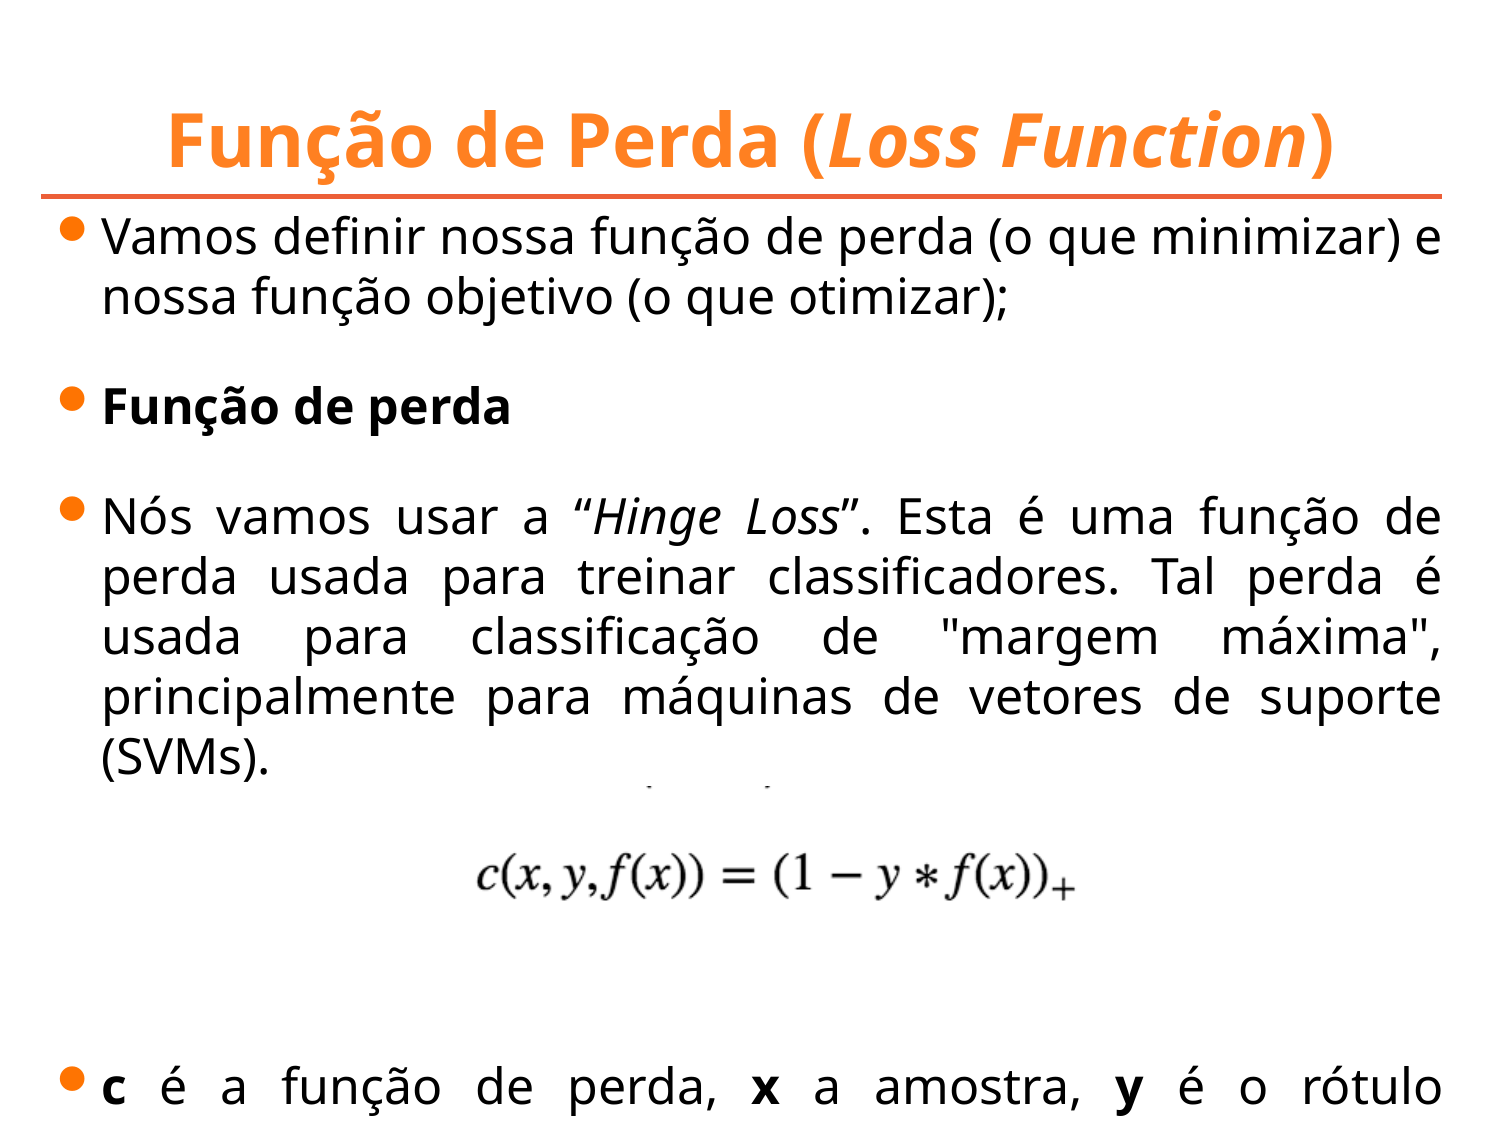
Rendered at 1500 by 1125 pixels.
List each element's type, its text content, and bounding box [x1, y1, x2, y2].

picture [430, 786, 1129, 941]
title Função de Perda (Loss Function) [41, 42, 1459, 196]
list Vamos definir nossa função de perda (o que minimizar) e nossa função objetivo (o que otimizar); Função de perda Nós vamos usar a “Hinge Loss”. Esta é uma função de perda usada para treinar classificadores. Tal perda é usada para classificação de "margem máxima", principalmente para máquinas de vetores de suporte (SVMs). c é a função de perda, x a amostra, y é o rótulo verdadeiro, f (x) o rótulo previsto. [41, 196, 1459, 788]
